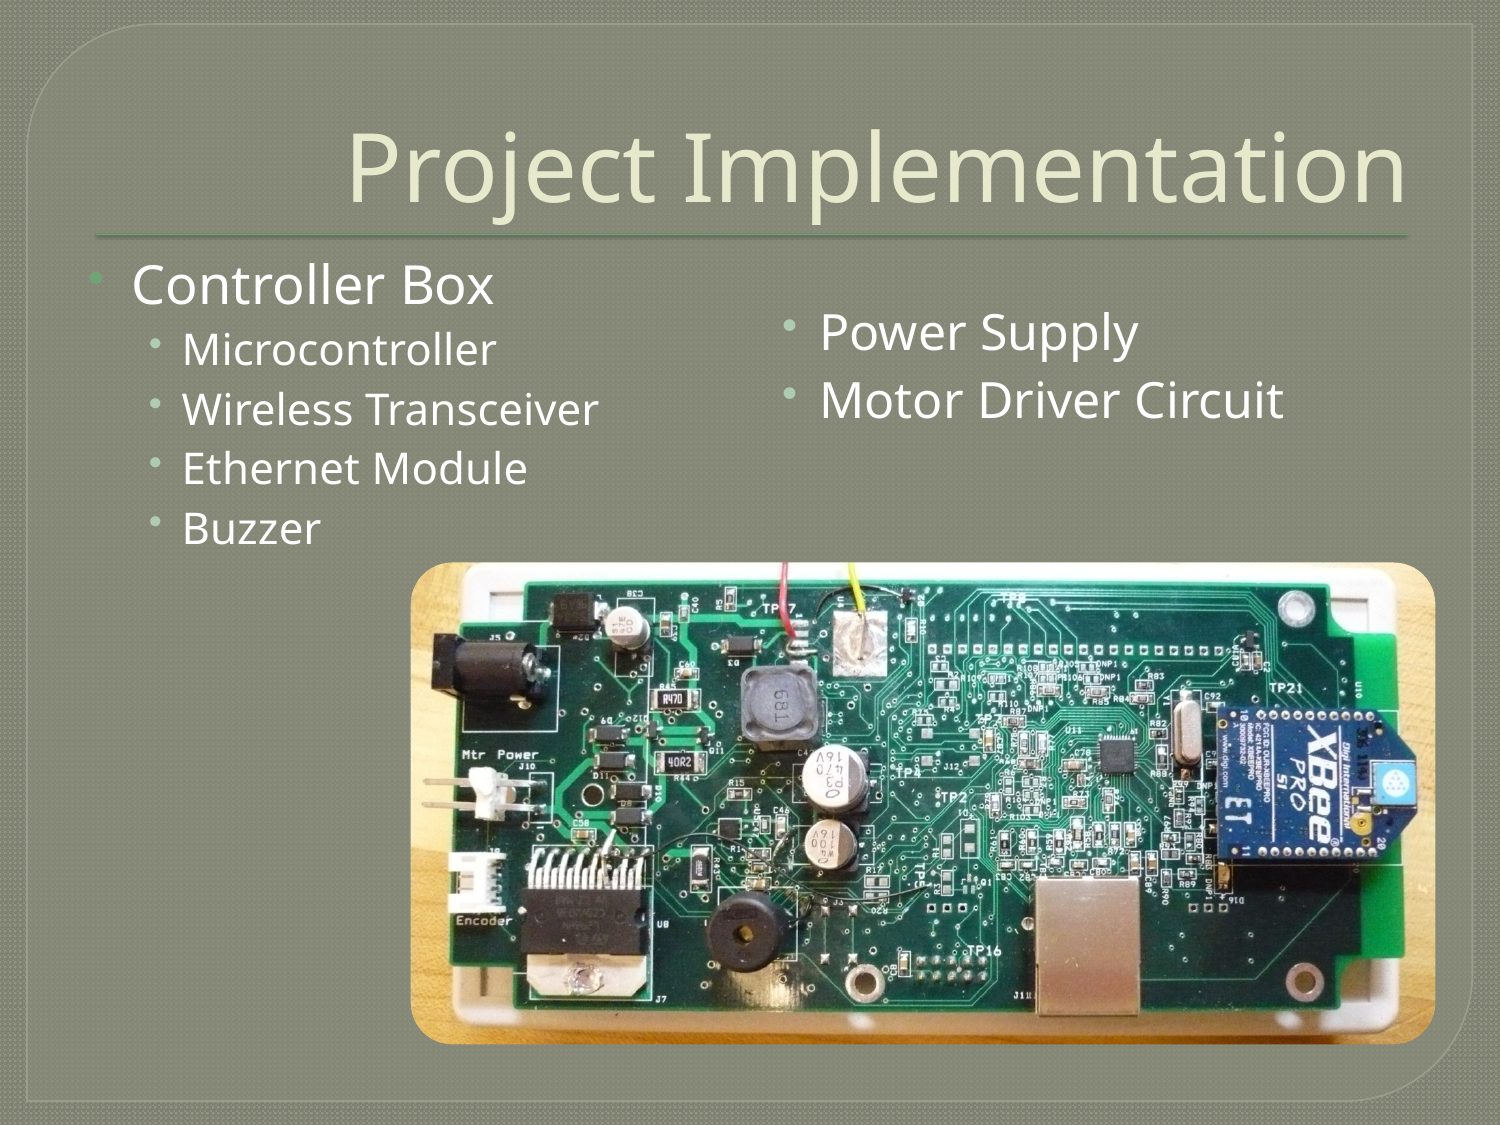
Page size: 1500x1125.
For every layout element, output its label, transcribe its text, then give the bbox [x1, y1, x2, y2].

title Project Implementation [75, 41, 1425, 230]
picture [410, 562, 1436, 1045]
text_box Power Supply Motor Driver Circuit [699, 224, 1388, 545]
list Controller Box Microcontroller Wireless Transceiver Ethernet Module Buzzer [75, 243, 763, 563]
